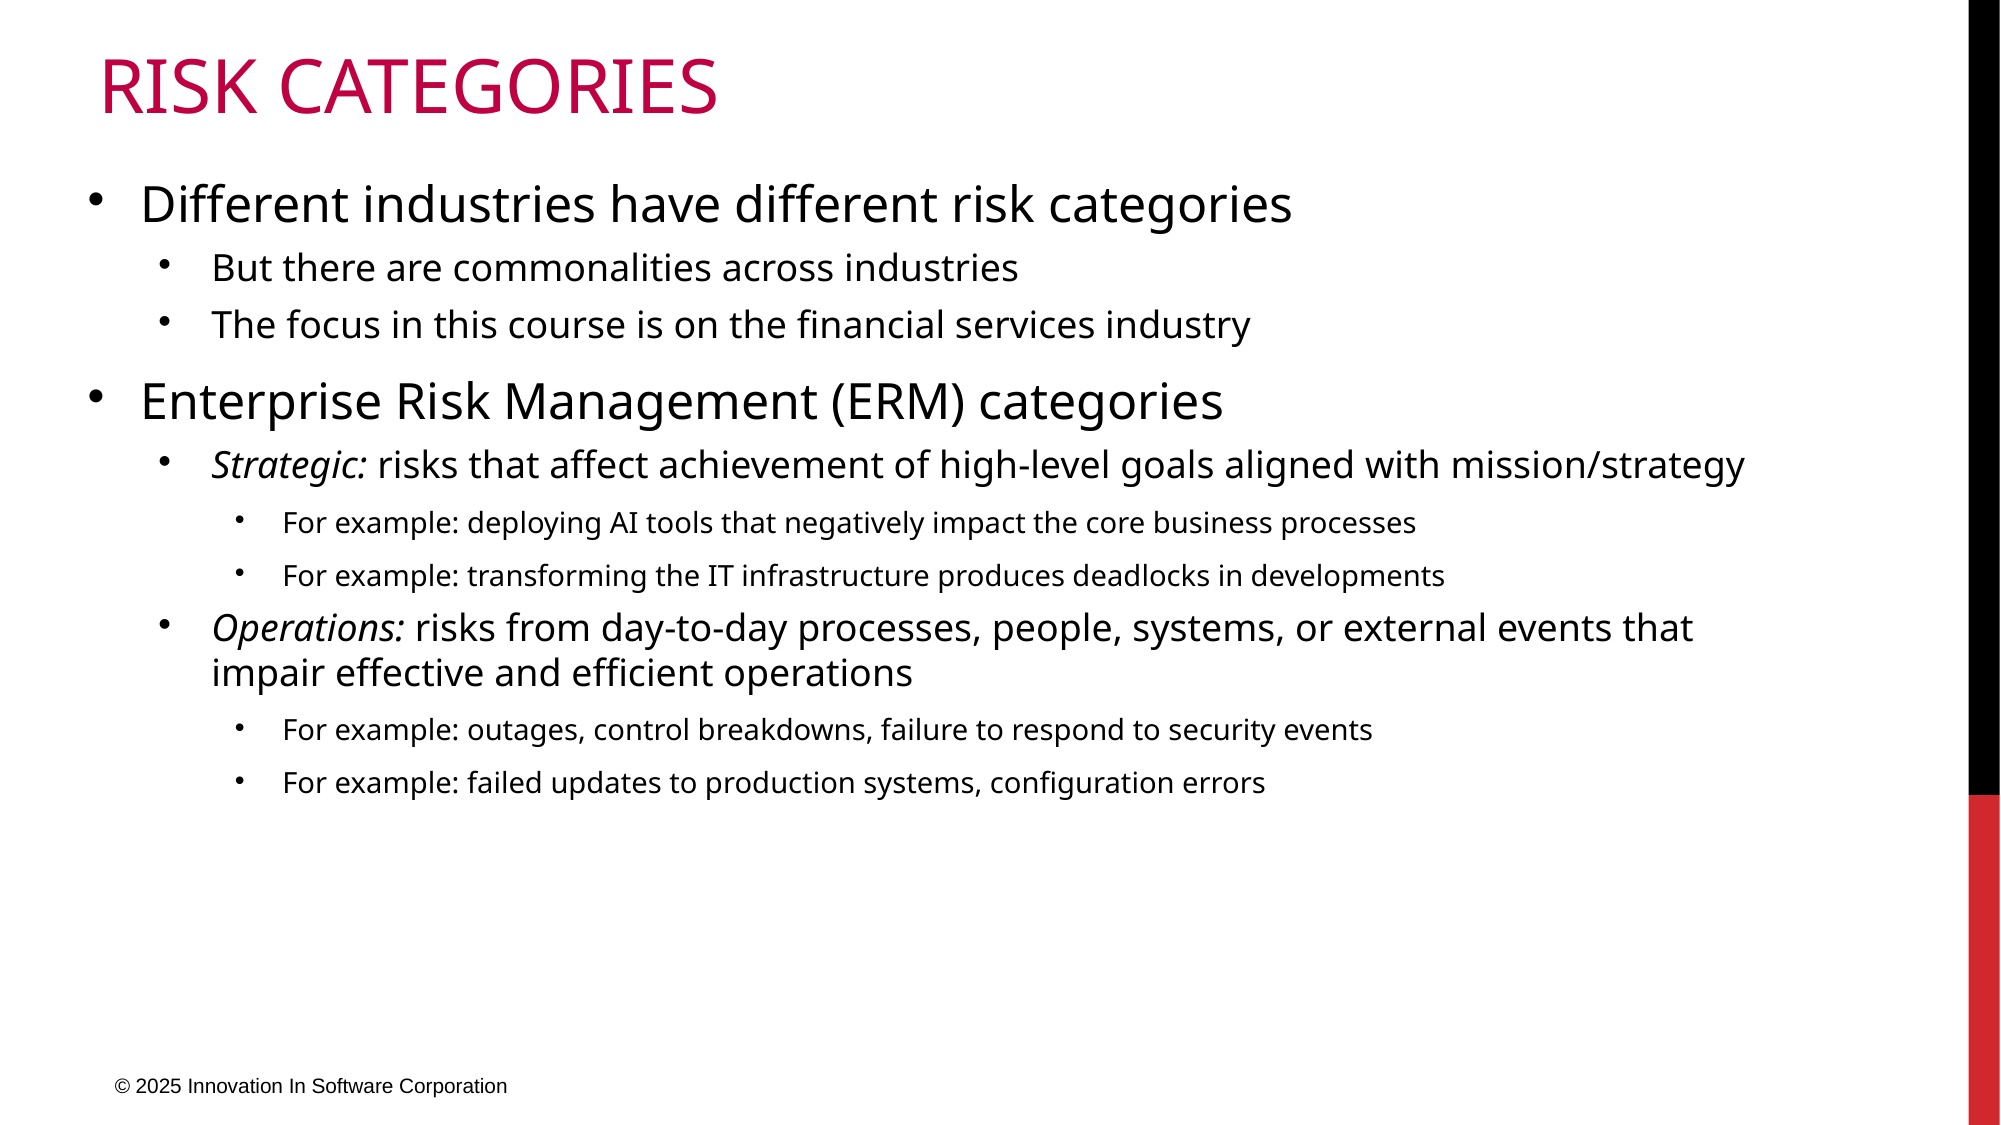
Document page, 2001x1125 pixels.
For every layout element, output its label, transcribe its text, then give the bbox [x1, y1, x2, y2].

title Risk categories [98, 23, 1413, 143]
list Different industries have different risk categories But there are commonalities across industries The focus in this course is on the financial services industry Enterprise Risk Management (ERM) categories Strategic: risks that affect achievement of high-level goals aligned with mission/strategy For example: deploying AI tools that negatively impact the core business processes For example: transforming the IT infrastructure produces deadlocks in developments Operations: risks from day-to-day processes, people, systems, or external events that impair effective and efficient operations For example: outages, control breakdowns, failure to respond to security events For example: failed updates to production systems, configuration errors [69, 172, 1814, 990]
footer © 2025 Innovation In Software Corporation [99, 1065, 850, 1112]
